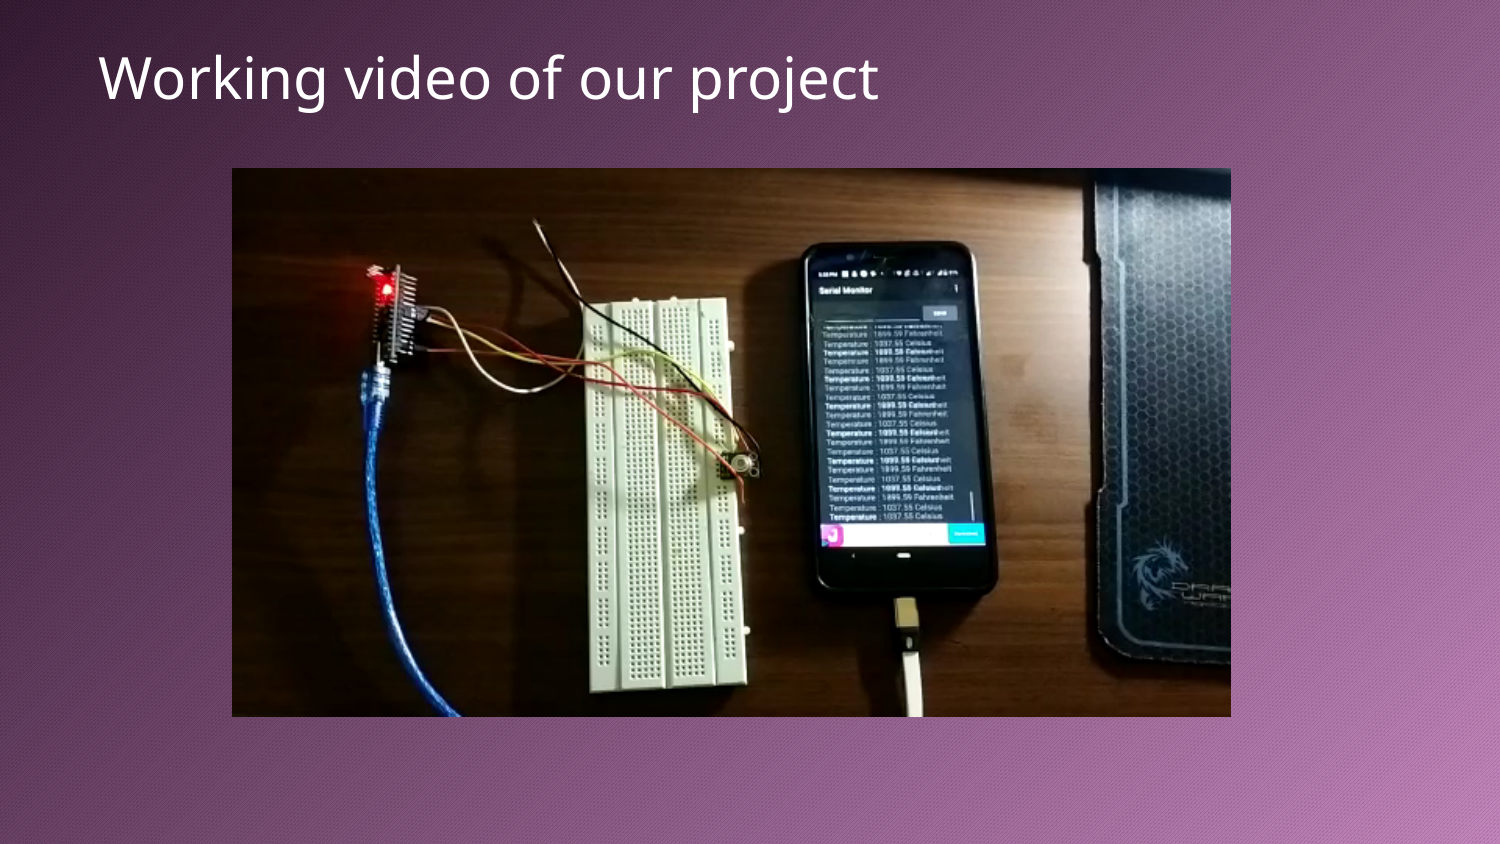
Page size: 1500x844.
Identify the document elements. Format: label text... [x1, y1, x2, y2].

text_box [231, 167, 1232, 718]
title Working video of our project [83, 33, 1346, 122]
